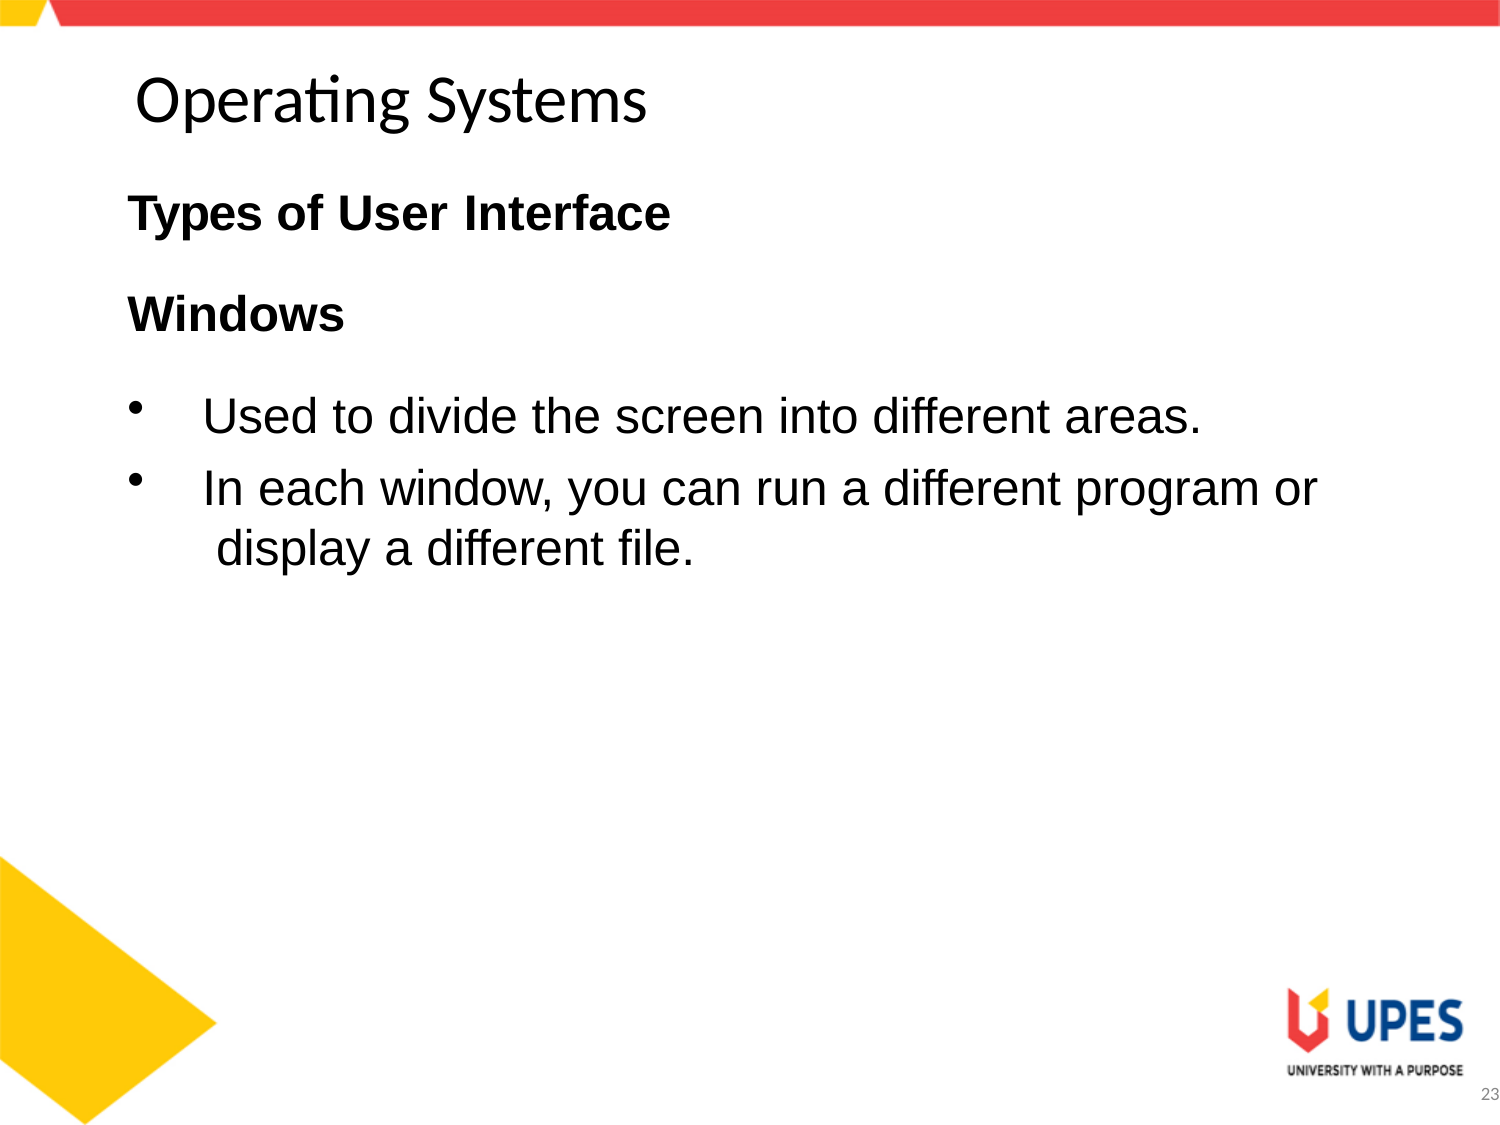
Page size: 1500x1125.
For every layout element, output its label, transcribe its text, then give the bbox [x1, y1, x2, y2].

text_box 23 [1478, 1080, 1500, 1105]
text_box Types of User Interface Windows Used to divide the screen into different areas. In each window, you can run a different program or display a different file. [125, 177, 1328, 576]
title Operating Systems [133, 51, 656, 177]
picture [0, 0, 1500, 1125]
